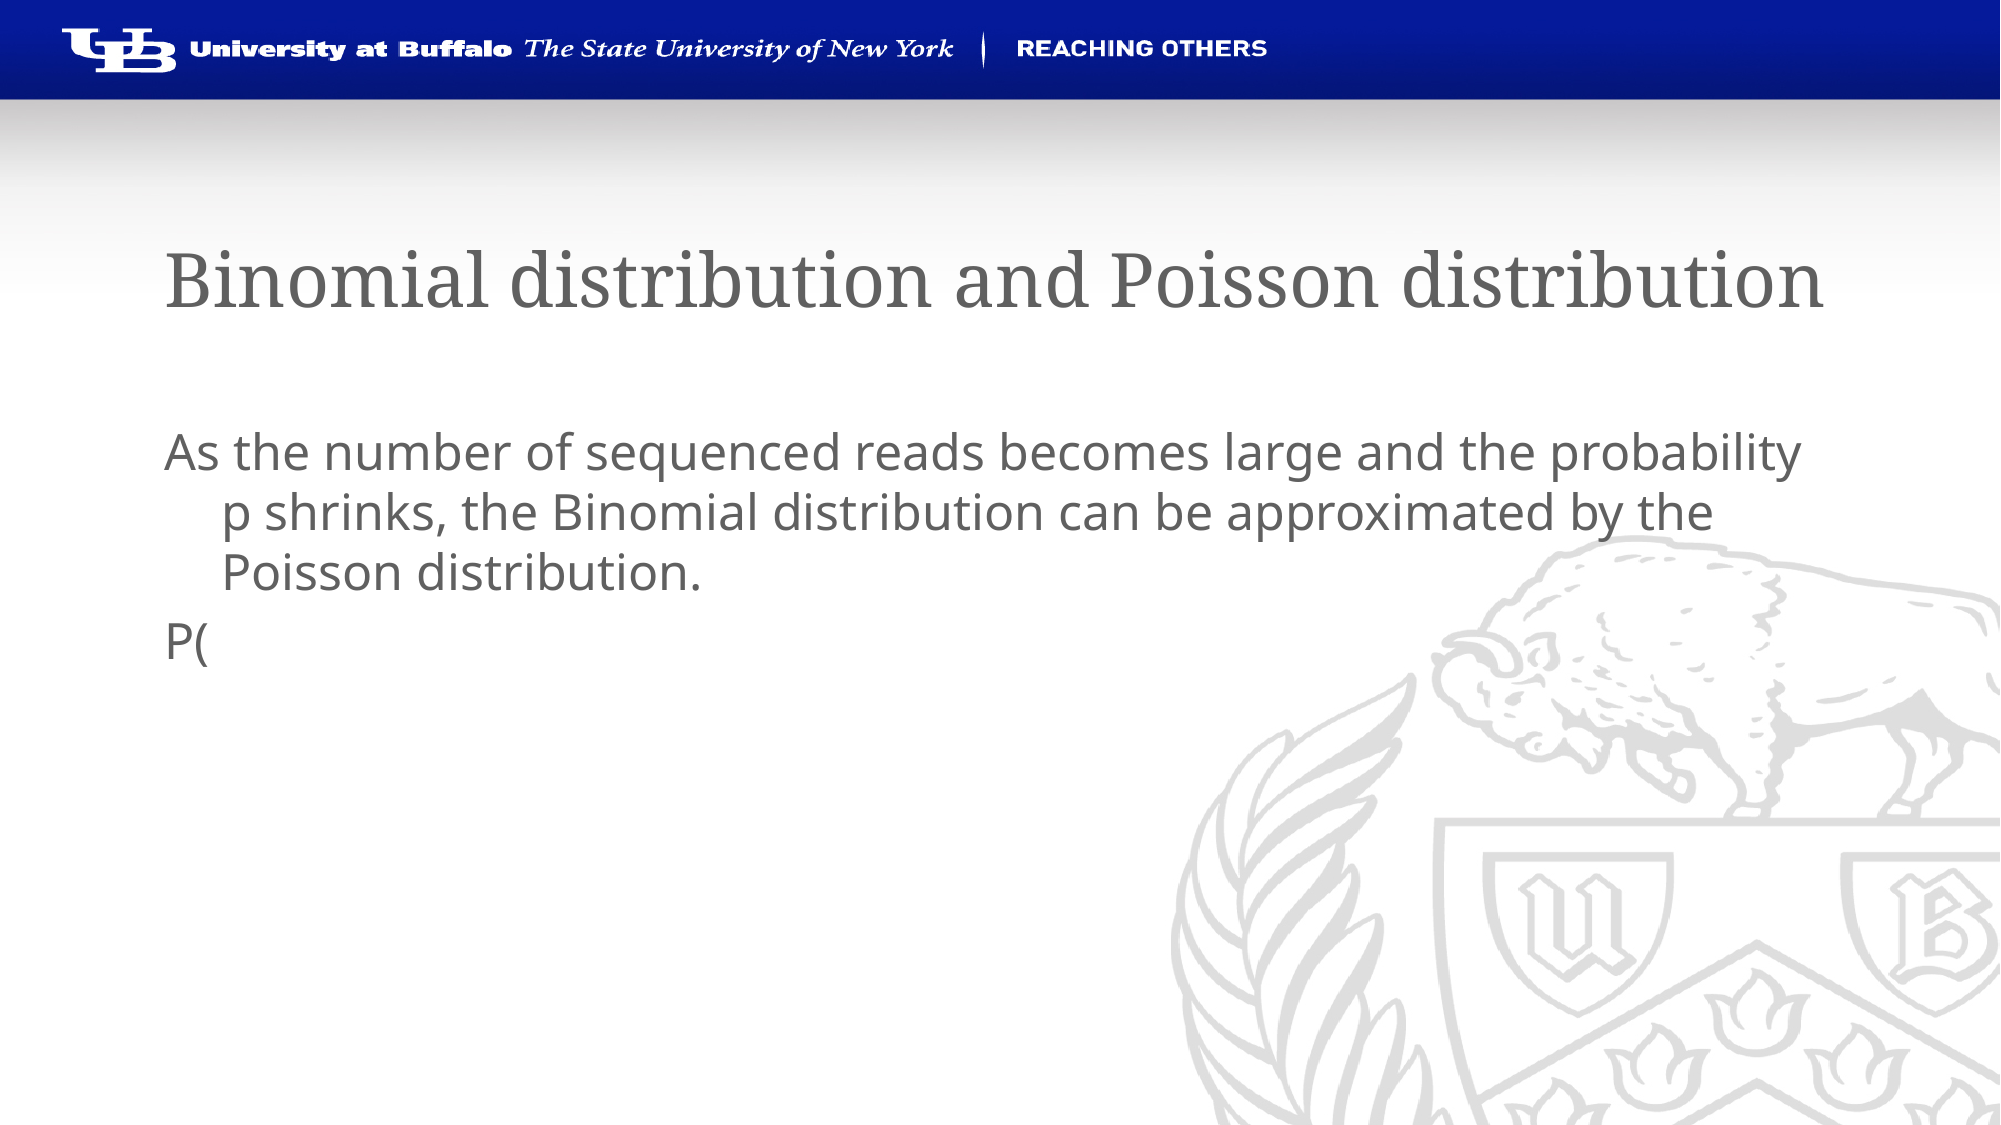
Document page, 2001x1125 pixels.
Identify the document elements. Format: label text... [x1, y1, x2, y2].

picture [0, 0, 2000, 1125]
title Binomial distribution and Poisson distribution [150, 224, 1850, 413]
